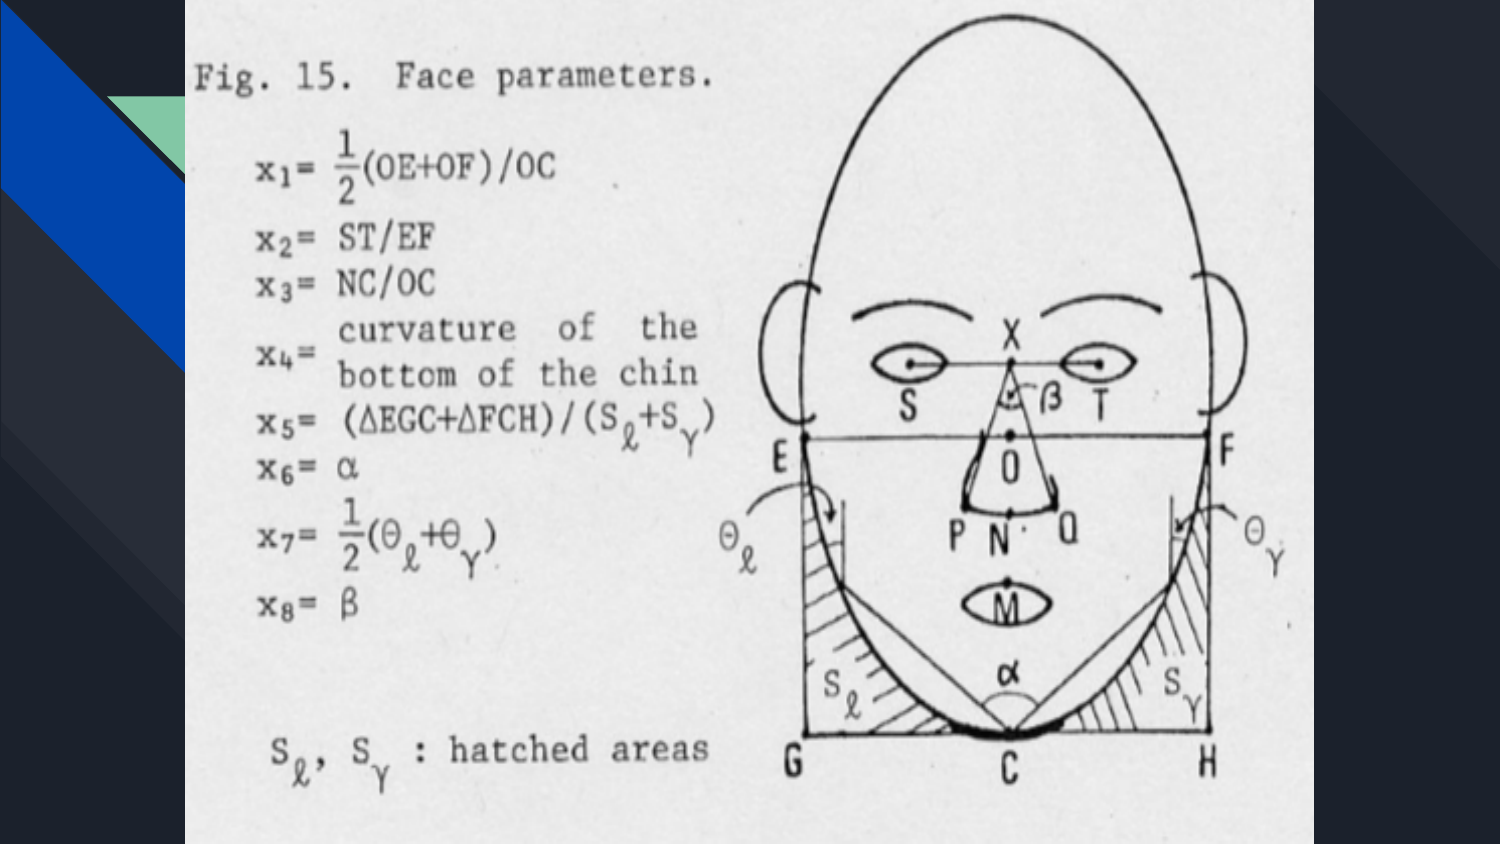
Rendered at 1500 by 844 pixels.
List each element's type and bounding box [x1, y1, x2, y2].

picture [185, 0, 1315, 844]
